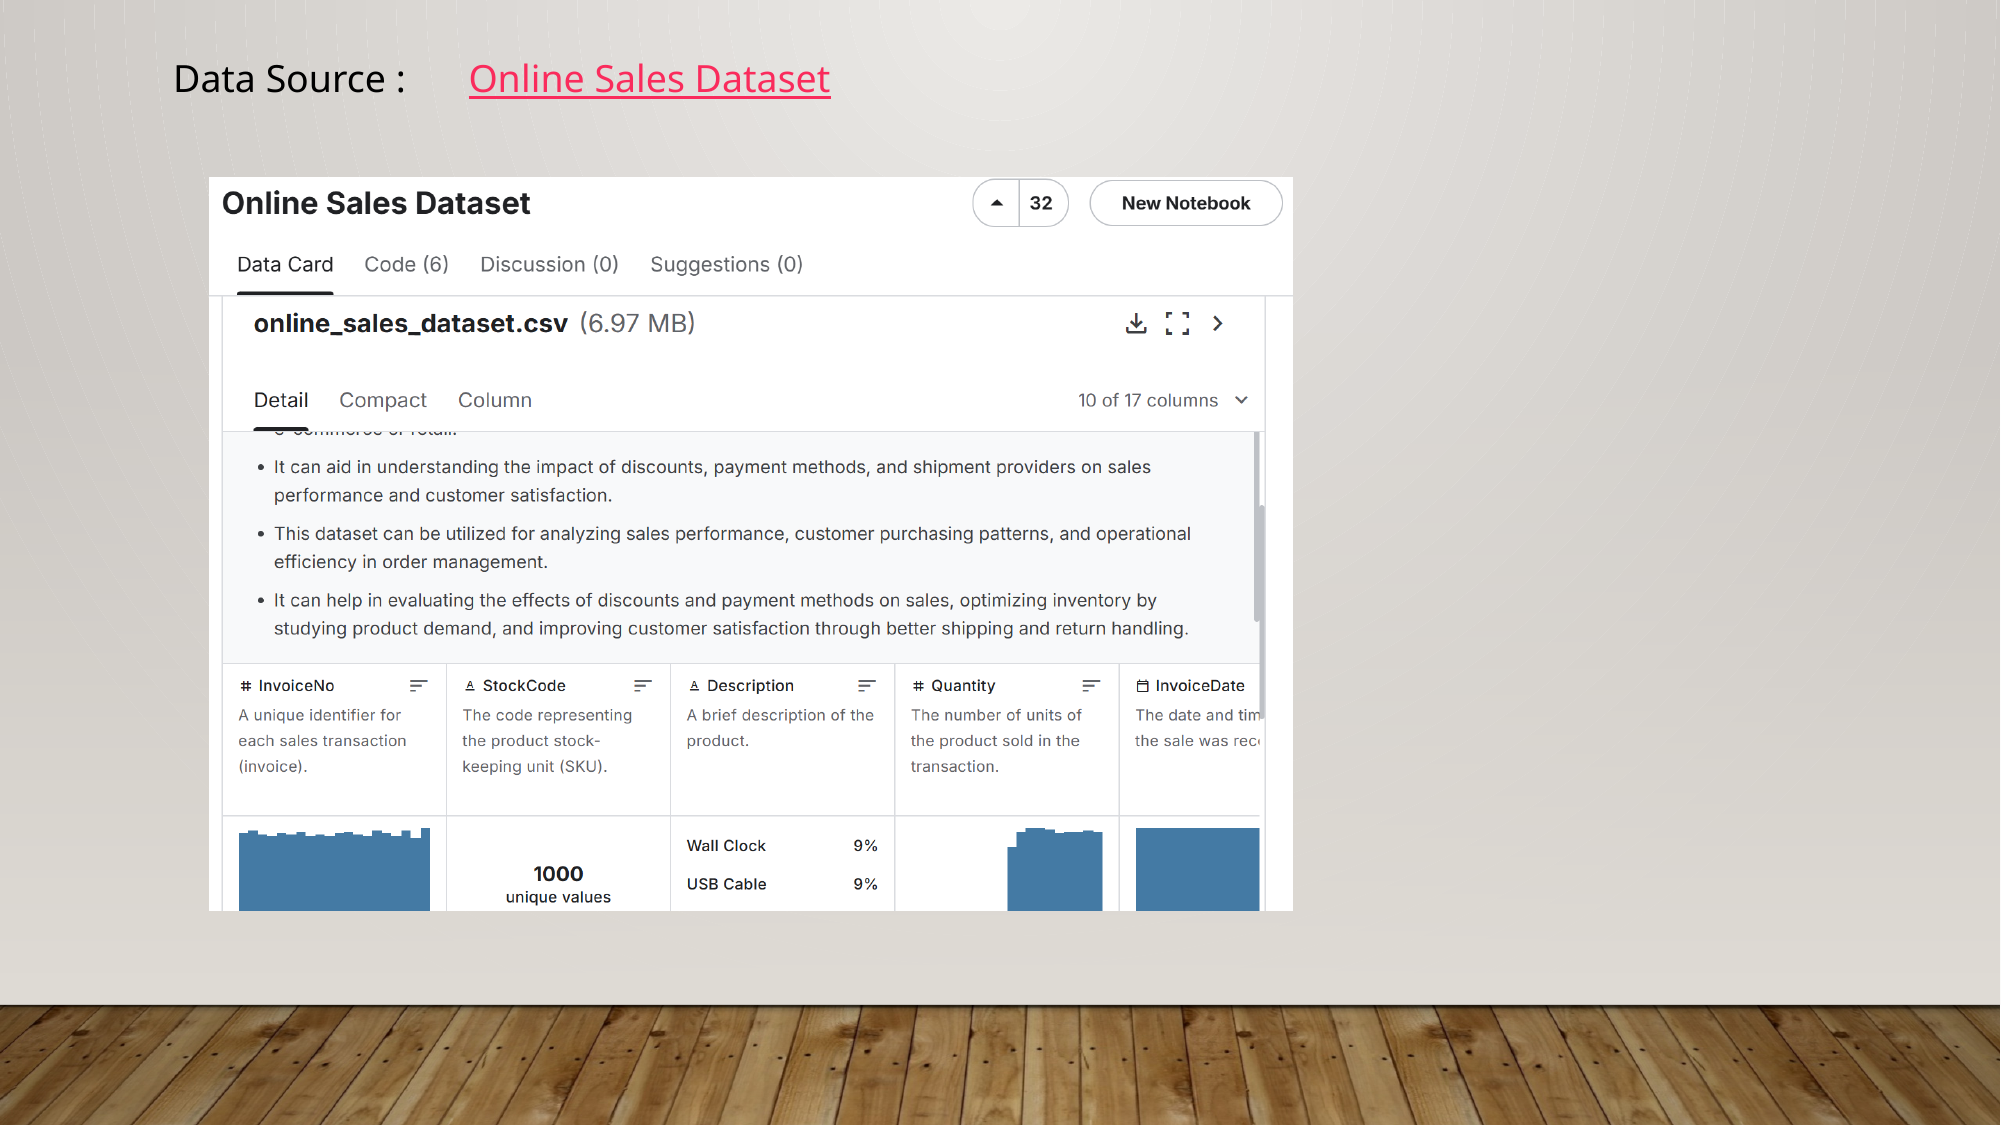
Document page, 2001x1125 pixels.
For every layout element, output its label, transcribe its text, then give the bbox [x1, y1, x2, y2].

picture [0, 1005, 2000, 1125]
text_box Online Sales Dataset [453, 48, 1948, 114]
picture [208, 177, 1293, 912]
text_box Data Source : [158, 48, 1567, 153]
